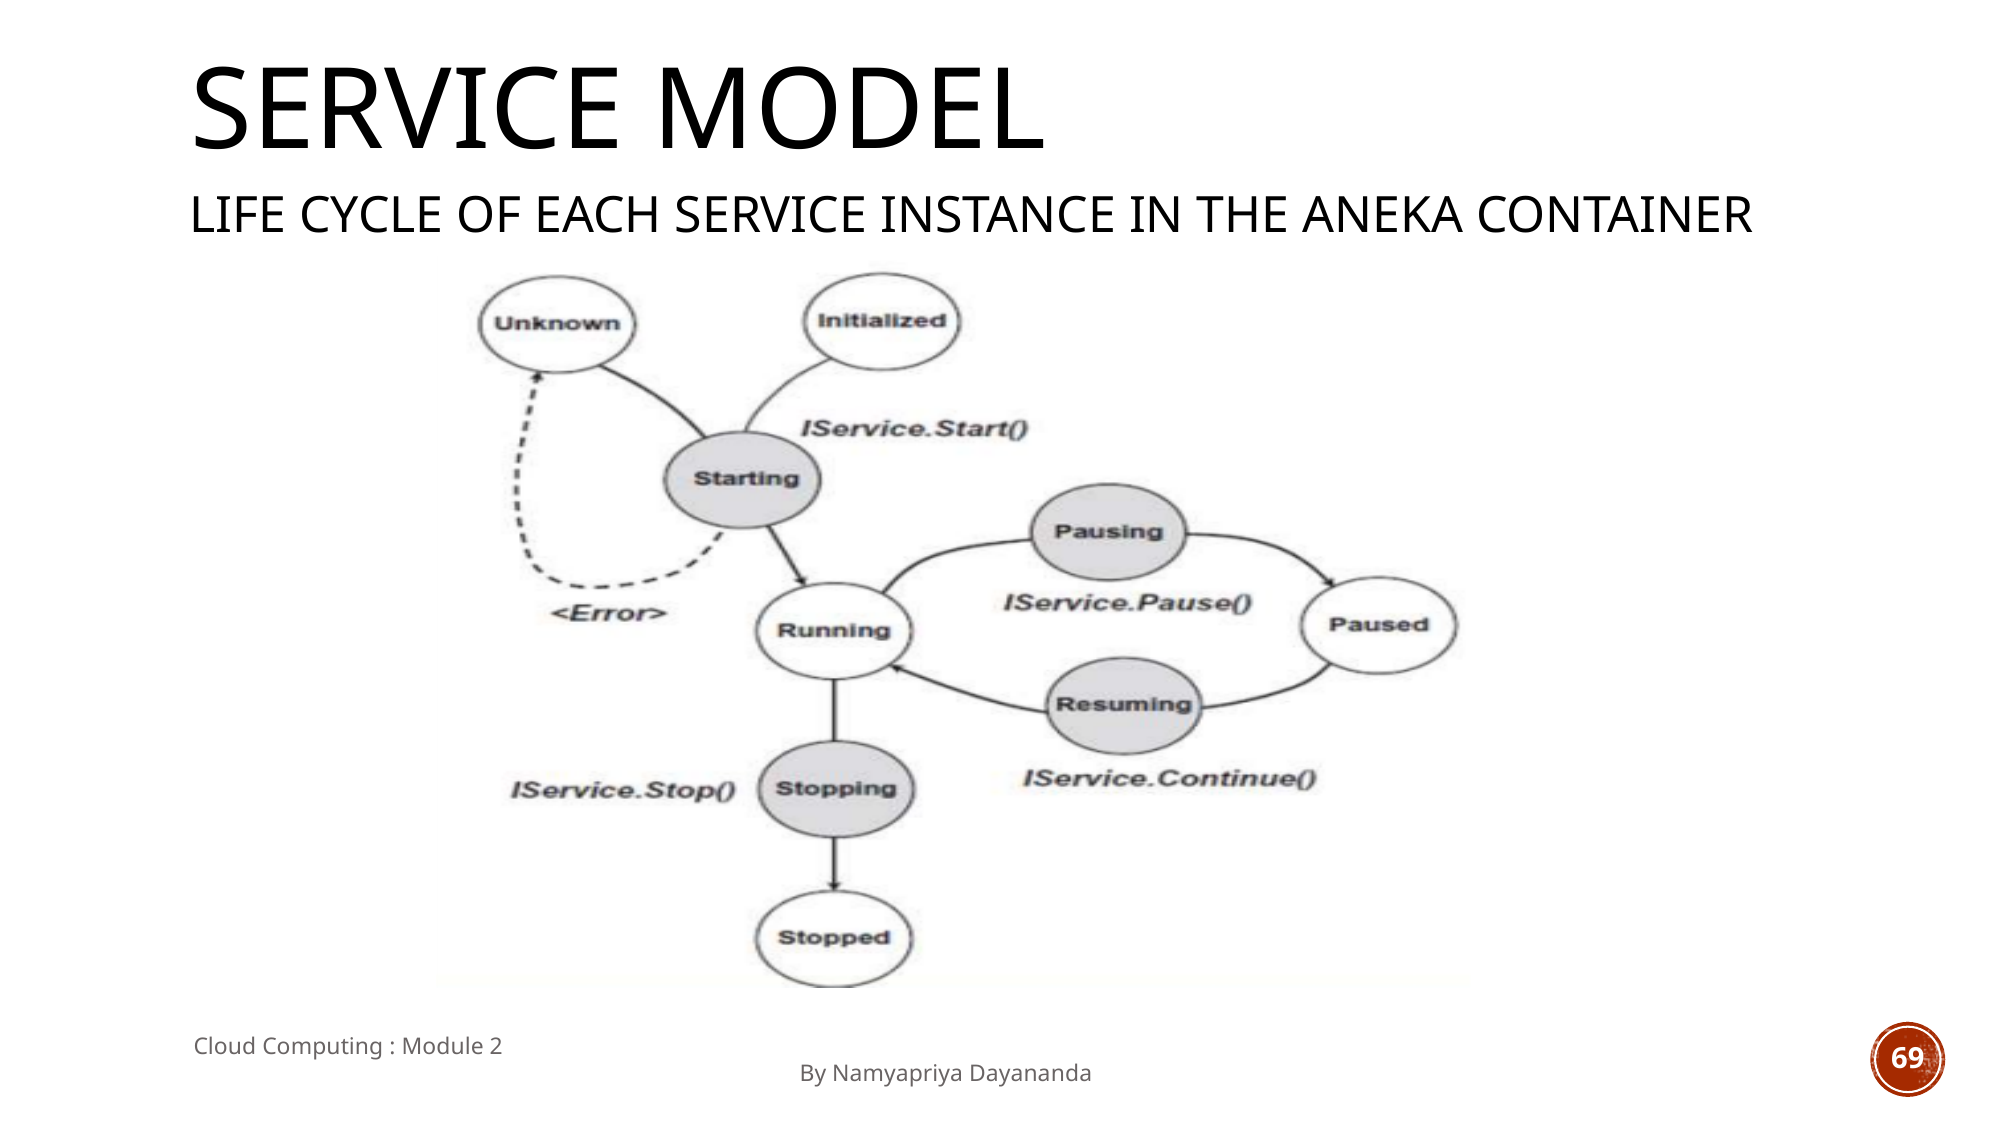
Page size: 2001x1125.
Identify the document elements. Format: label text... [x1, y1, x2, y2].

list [440, 259, 1498, 987]
slide_number 69 [1855, 1028, 1961, 1089]
title life cycle of each service instance in the Aneka container [174, 128, 1825, 305]
text_box SERVICE MODEL [175, 36, 1826, 190]
footer Cloud Computing : Module 2 By Namyapriya Dayananda [178, 1028, 1825, 1089]
